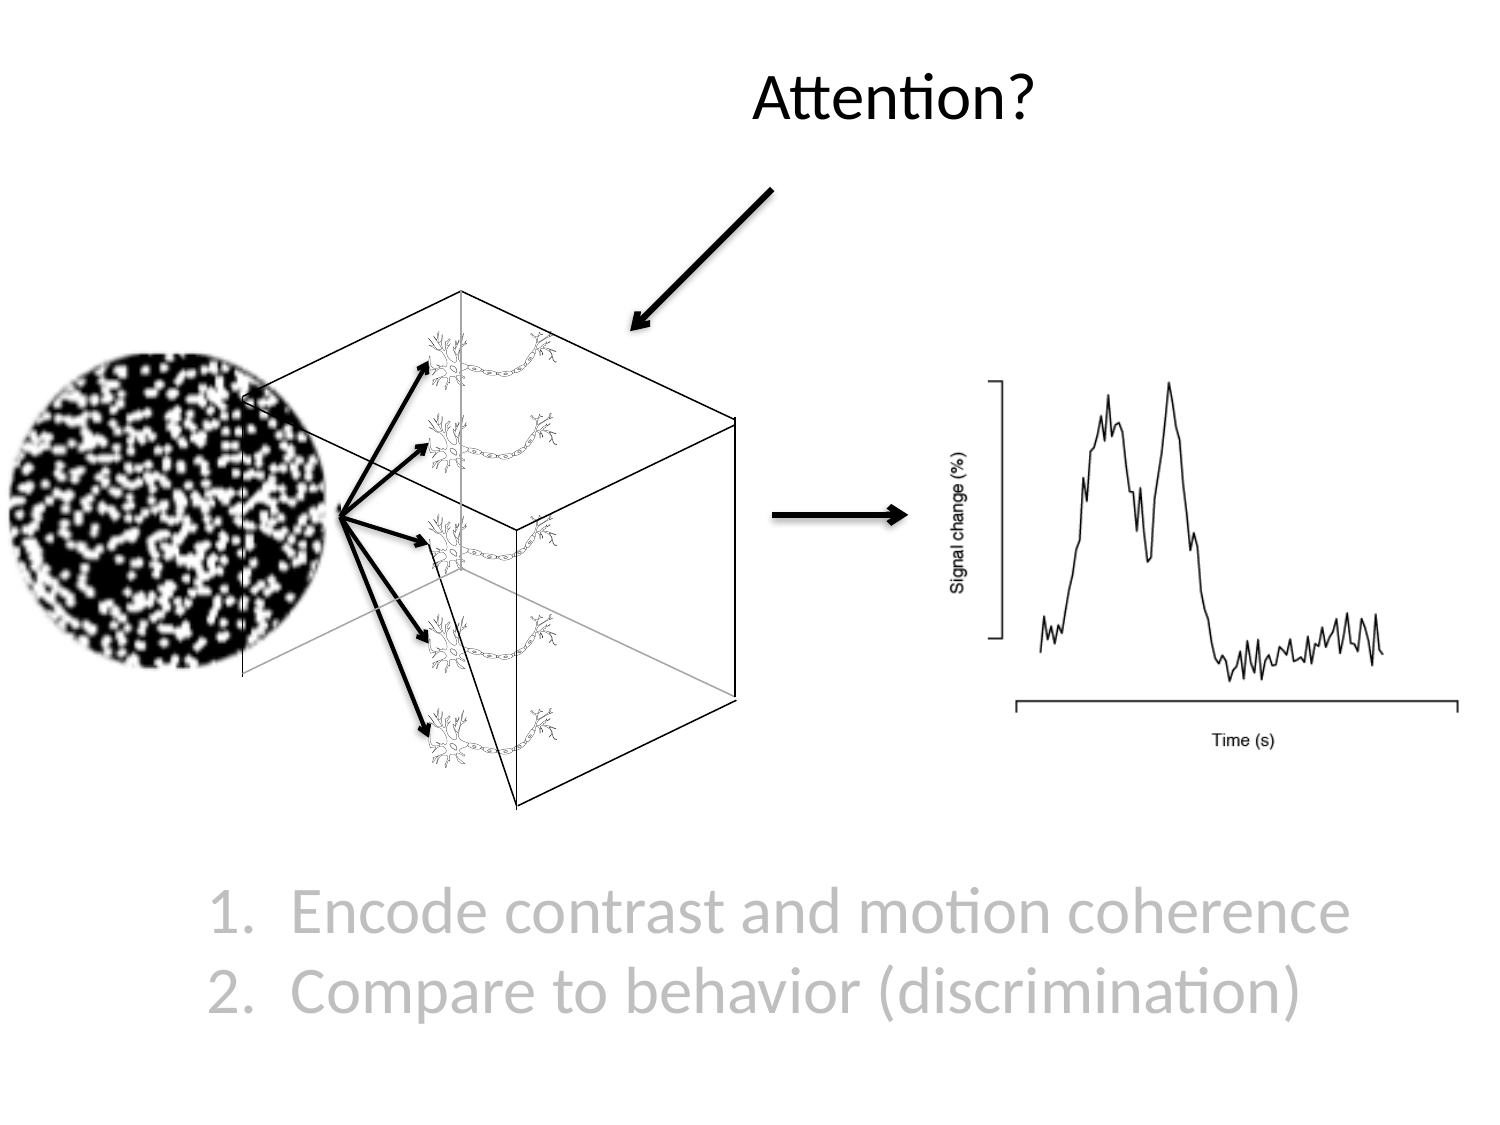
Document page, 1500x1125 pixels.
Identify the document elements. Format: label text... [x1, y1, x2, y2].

text_box Attention? [738, 45, 1053, 140]
picture [1, 291, 242, 730]
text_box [242, 290, 737, 811]
text_box Encode contrast and motion coherence Compare to behavior (discrimination) [191, 859, 1368, 1035]
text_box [629, 188, 773, 332]
picture [912, 349, 1500, 782]
